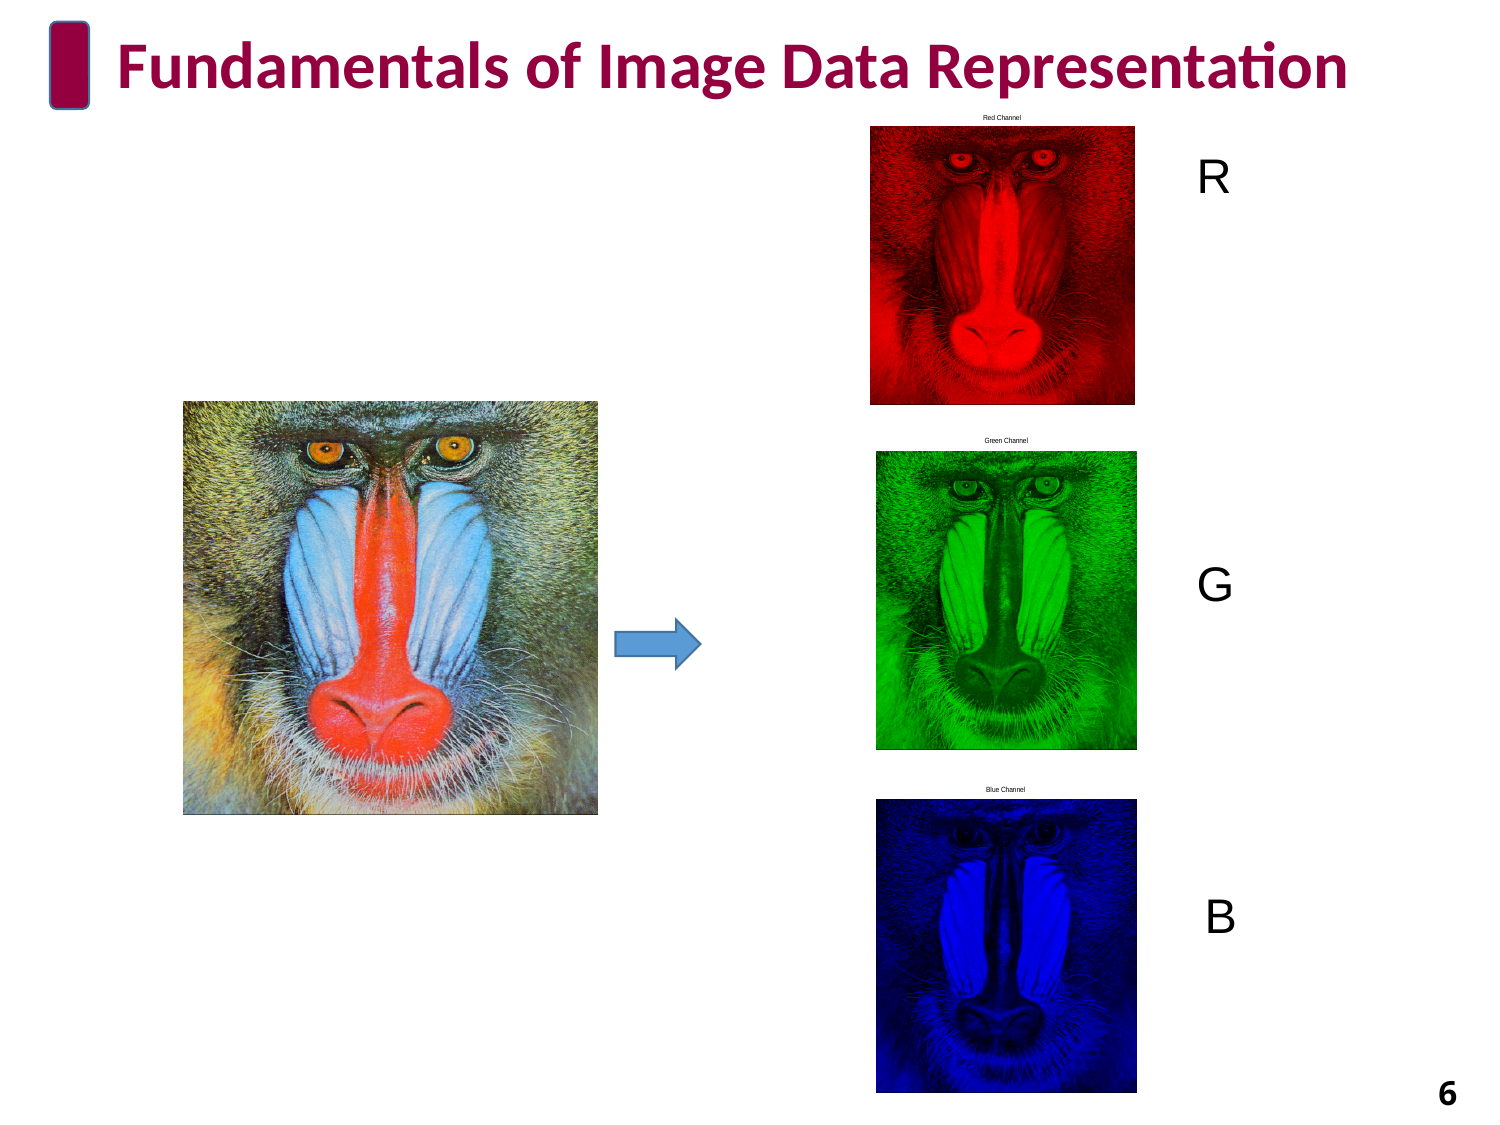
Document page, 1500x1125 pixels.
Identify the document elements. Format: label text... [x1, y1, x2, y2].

text_box [614, 617, 702, 671]
text_box G [1181, 545, 1250, 619]
picture [183, 401, 598, 815]
picture [828, 110, 1179, 1125]
text_box R [1181, 137, 1247, 211]
title Fundamentals of Image Data Representation [103, 23, 1397, 111]
slide_number 6 [1384, 1065, 1500, 1125]
text_box B [1189, 877, 1252, 951]
